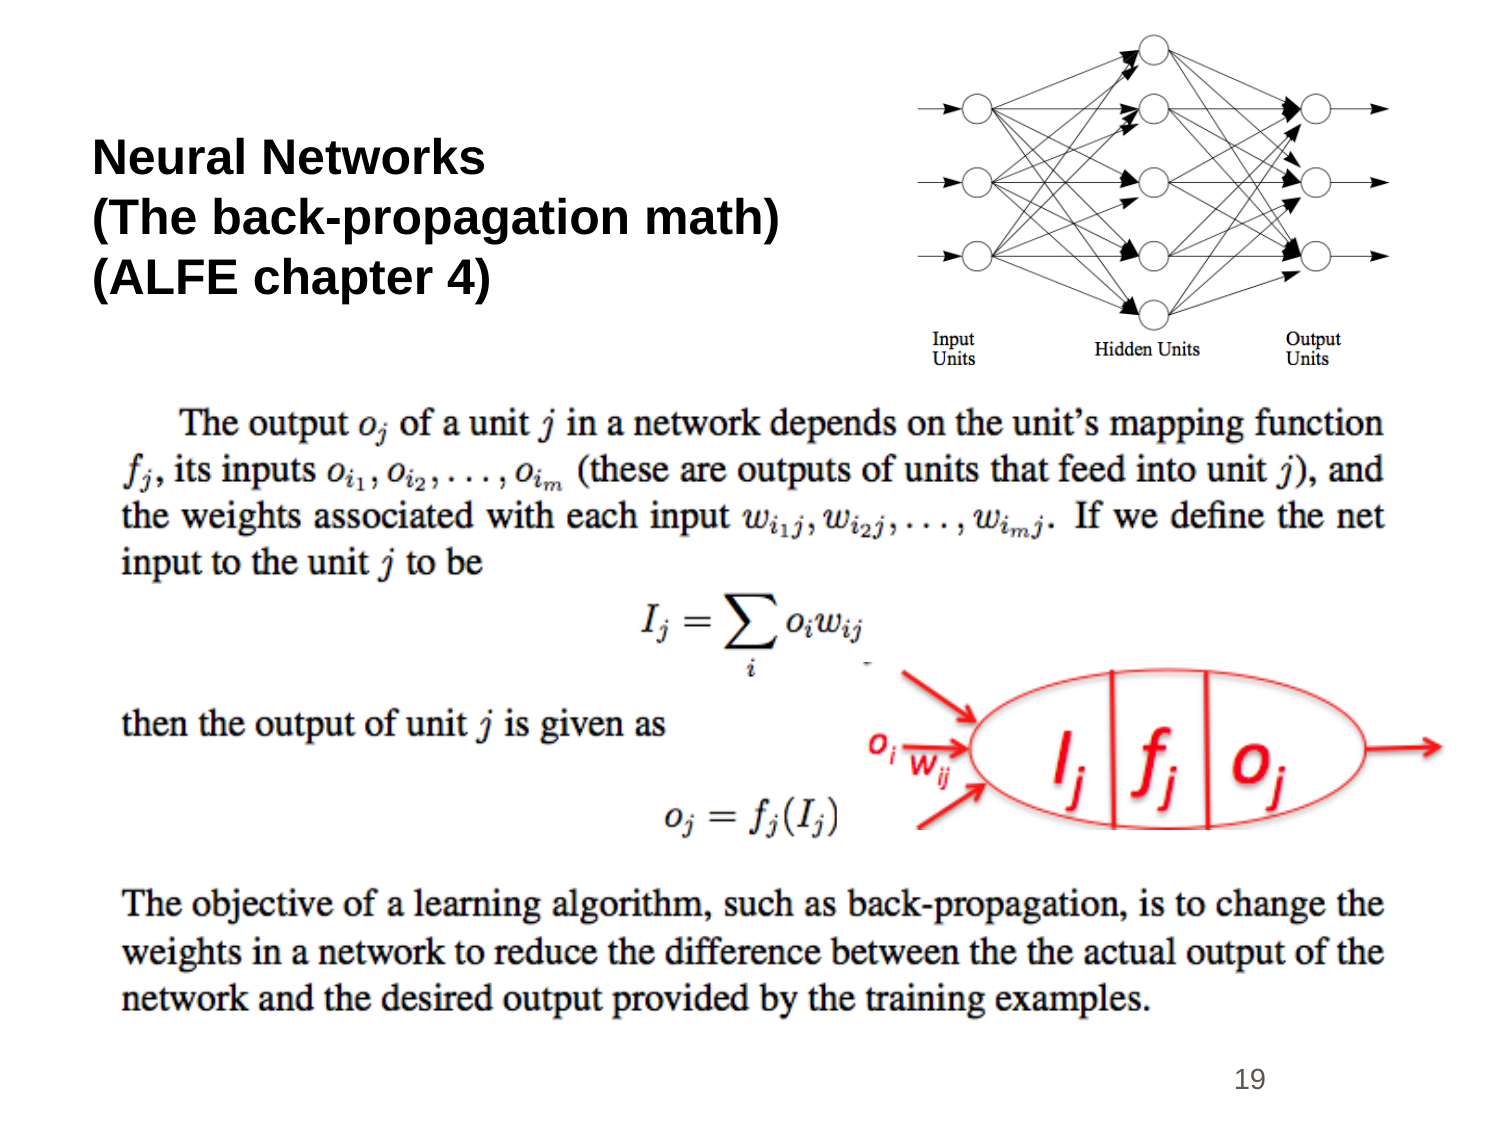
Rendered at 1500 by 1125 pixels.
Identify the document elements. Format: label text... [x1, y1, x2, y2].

picture [893, 24, 1418, 394]
slide_number 19 [1074, 1042, 1426, 1104]
title Neural Networks (The back-propagation math) (ALFE chapter 4) [76, 61, 888, 313]
picture [95, 404, 1467, 1025]
